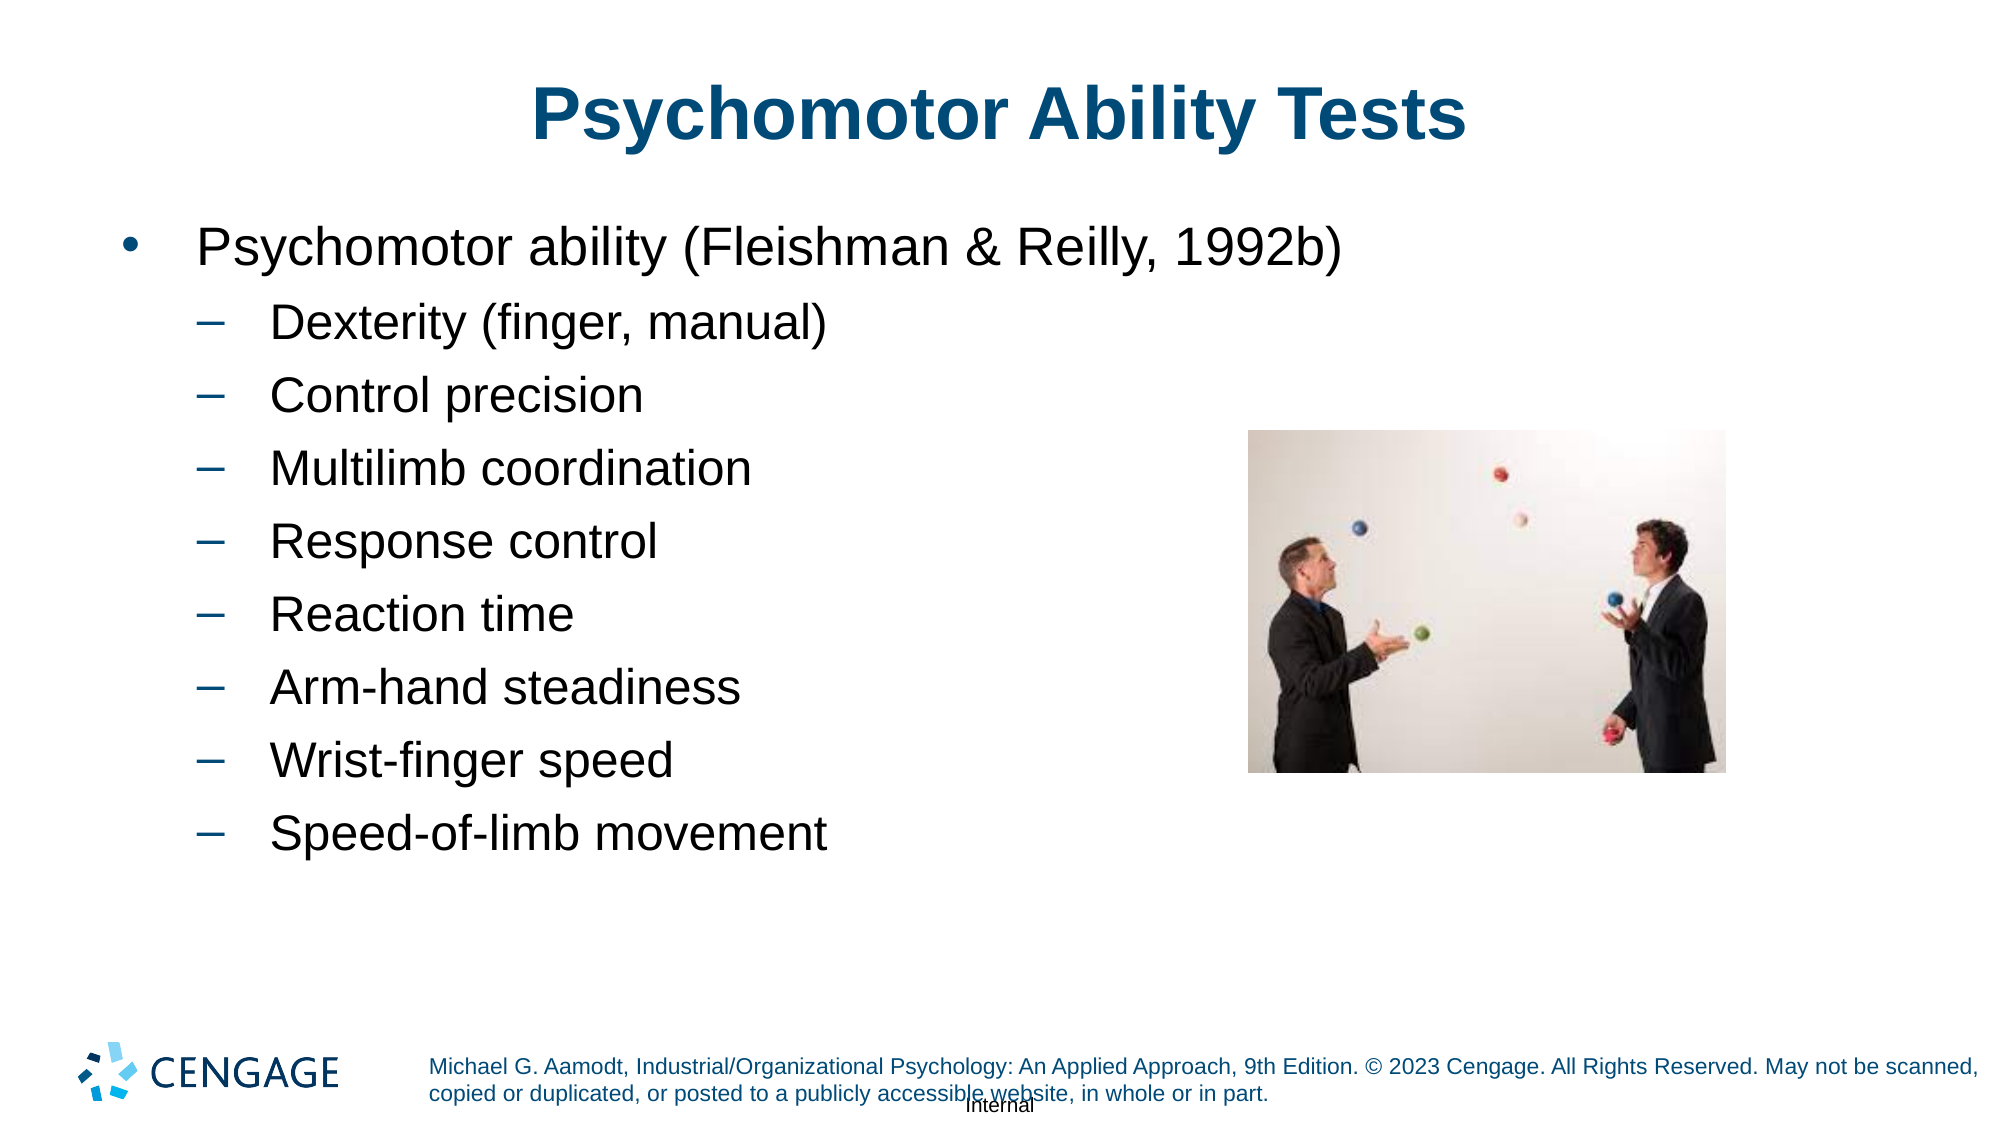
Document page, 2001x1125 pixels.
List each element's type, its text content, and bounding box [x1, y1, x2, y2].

list Psychomotor ability (Fleishman & Reilly, 1992b) Dexterity (finger, manual) Control precision Multilimb coordination Response control Reaction time Arm-hand steadiness Wrist-finger speed Speed-of-limb movement [121, 211, 1880, 1000]
title Psychomotor Ability Tests [137, 34, 1863, 196]
picture [78, 1042, 338, 1101]
picture [1248, 430, 1726, 773]
